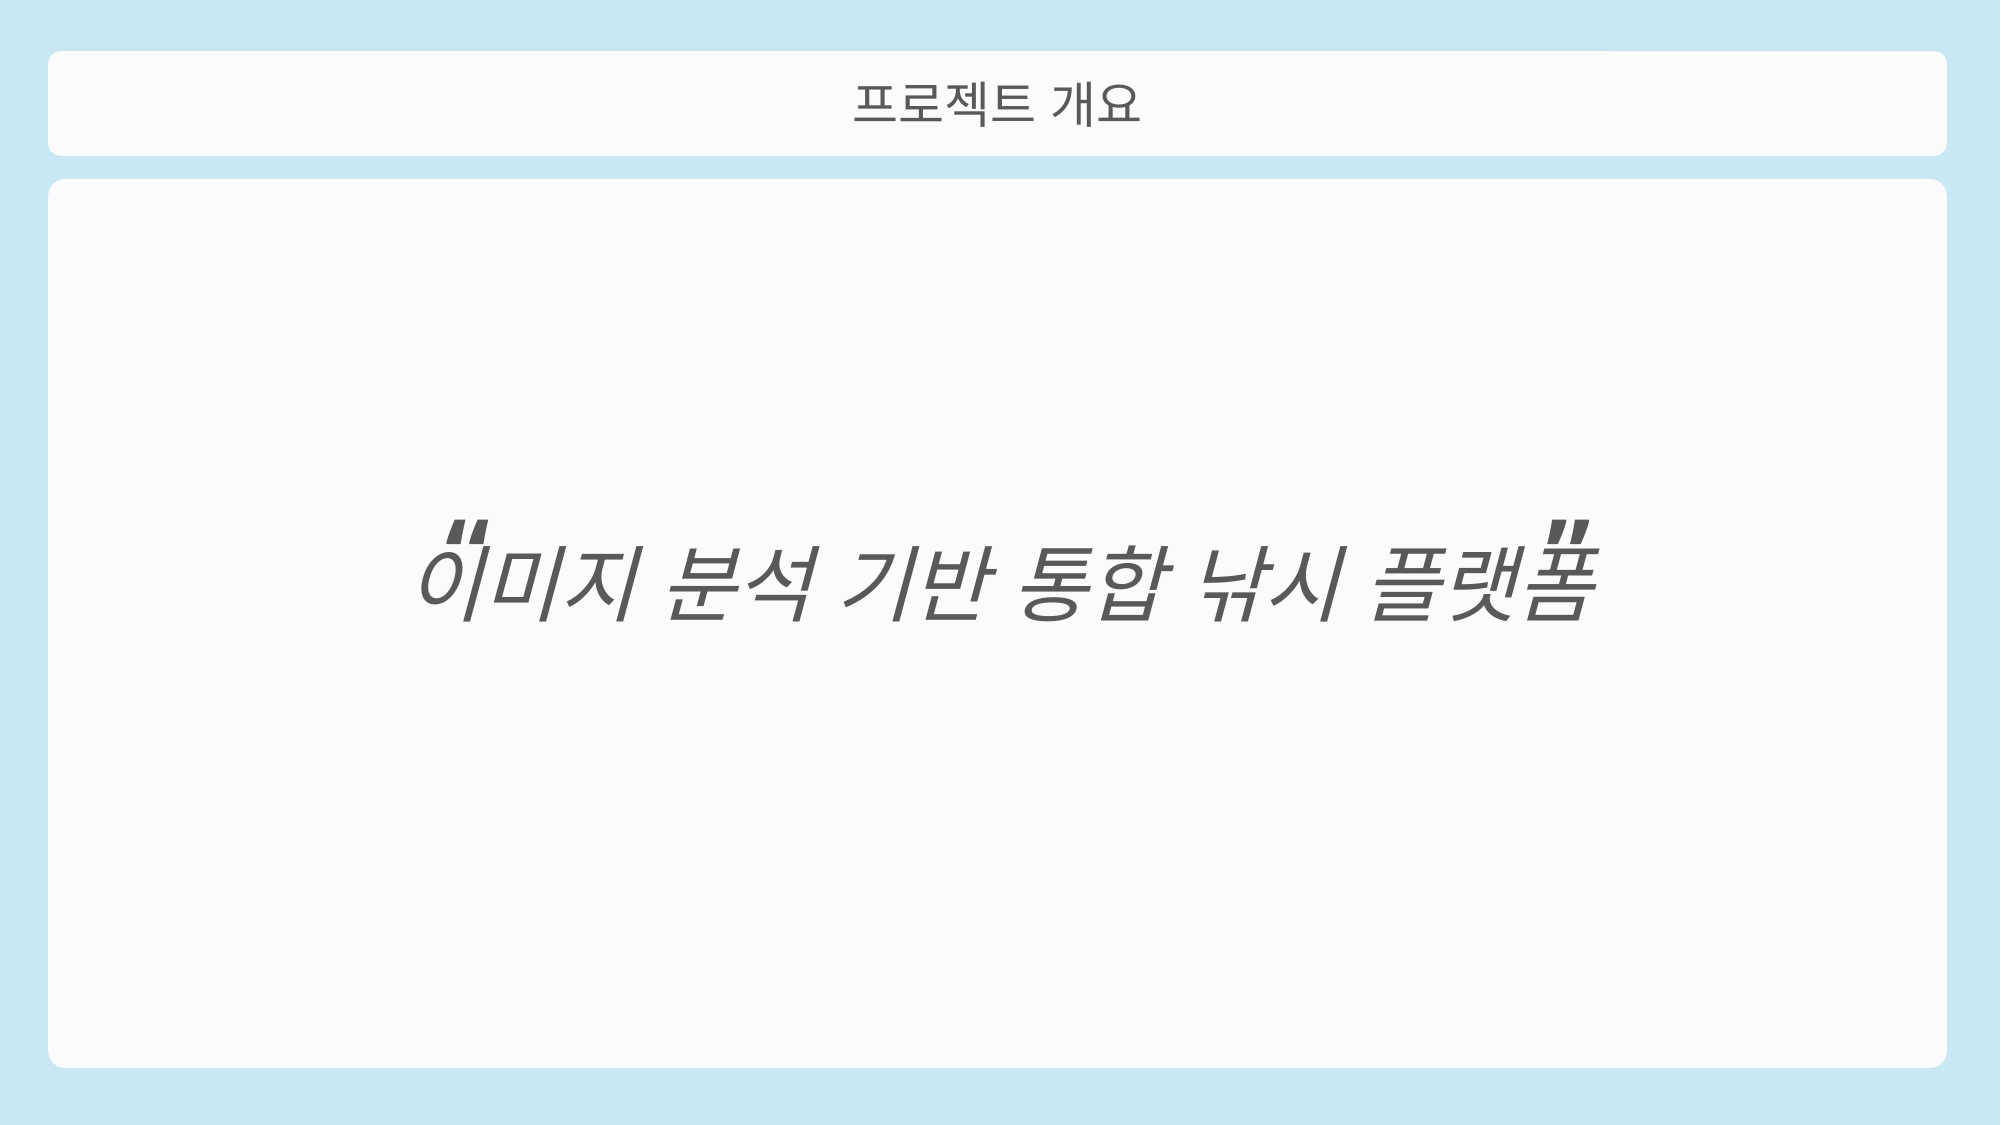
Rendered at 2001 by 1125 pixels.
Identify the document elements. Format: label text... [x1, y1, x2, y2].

text_box “ [431, 484, 497, 619]
text_box [47, 177, 1948, 1069]
text_box ” [1530, 484, 1607, 619]
text_box 프로젝트 개요 [47, 50, 1948, 157]
text_box 이미지 분석 기반 통합 낚시 플랫폼 [276, 524, 1724, 640]
